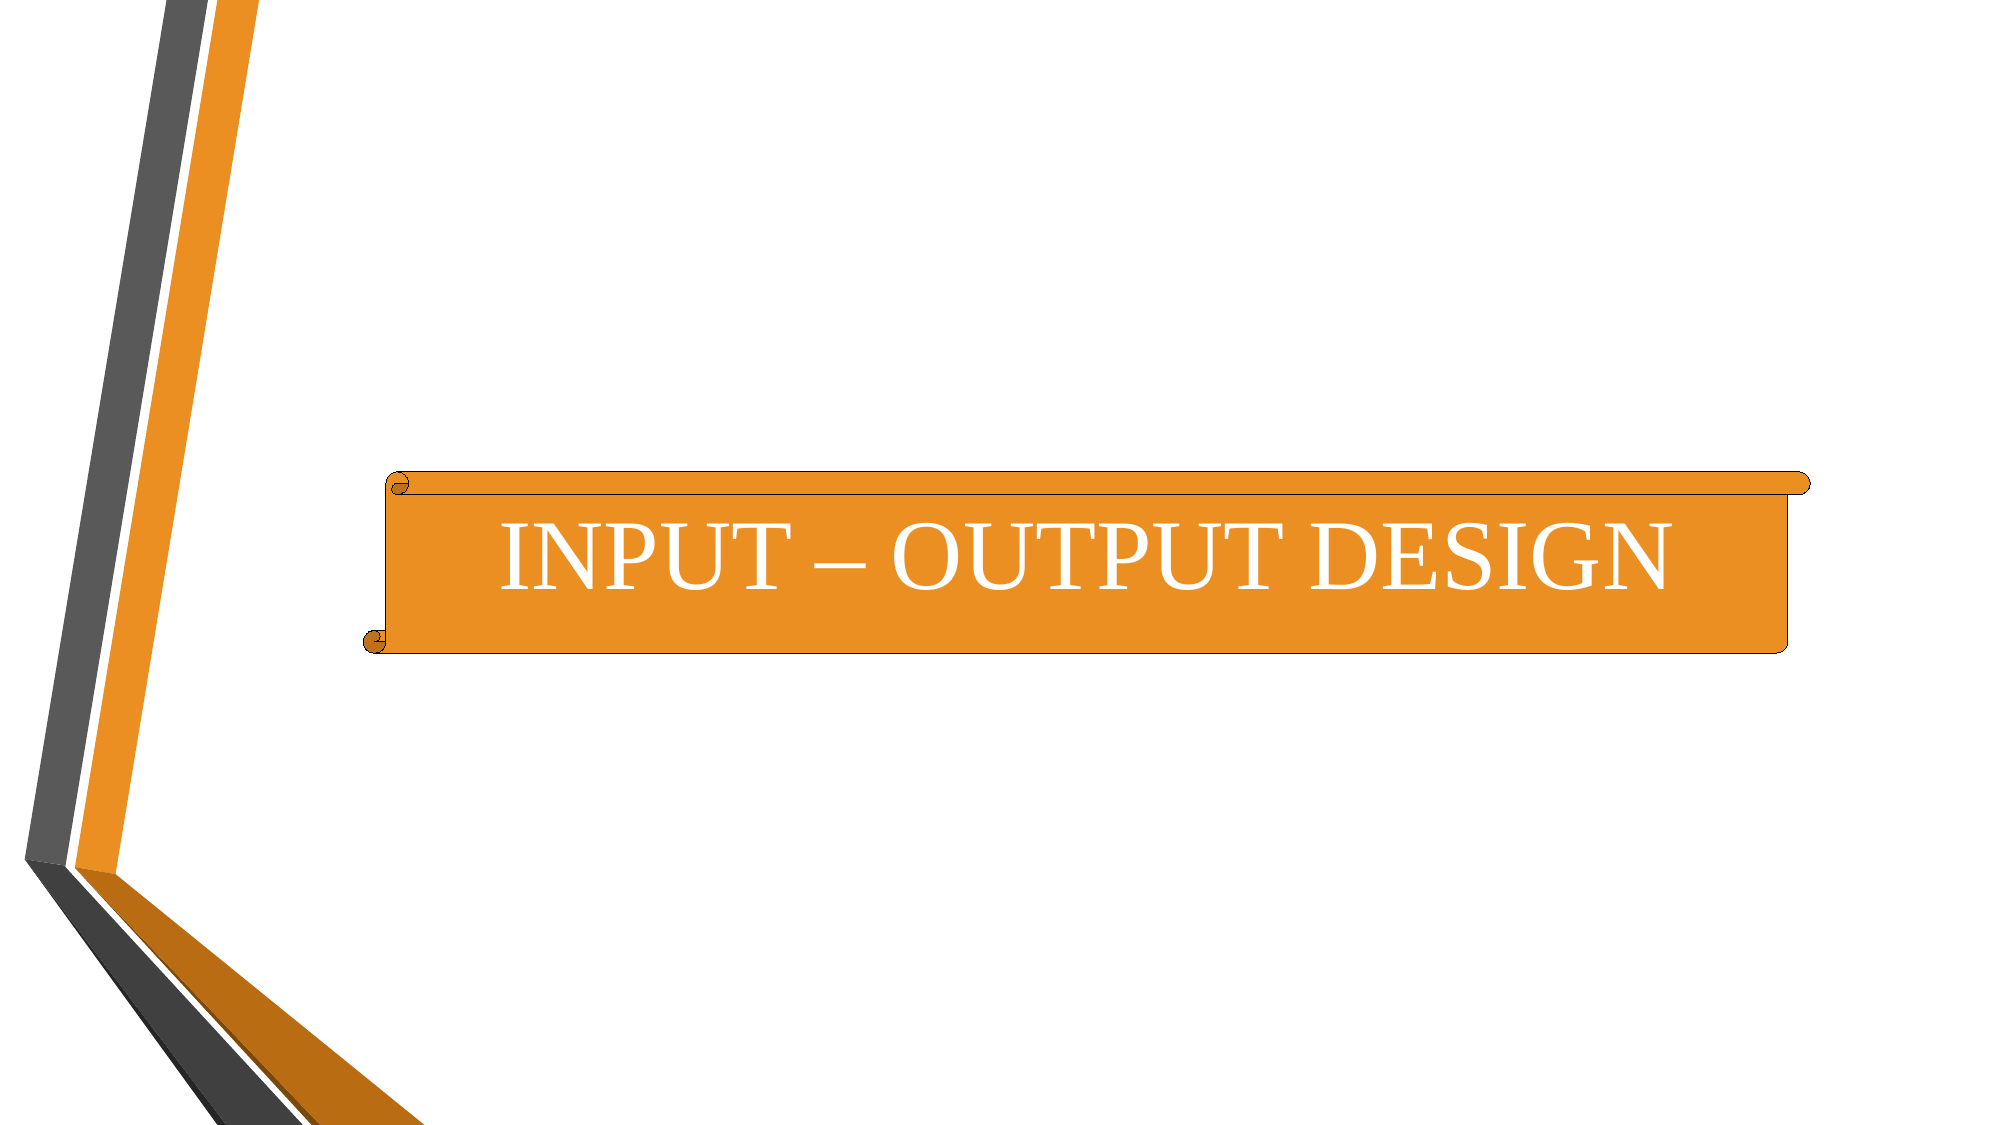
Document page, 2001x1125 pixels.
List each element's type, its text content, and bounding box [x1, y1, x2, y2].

text_box INPUT – OUTPUT DESIGN [363, 471, 1811, 654]
